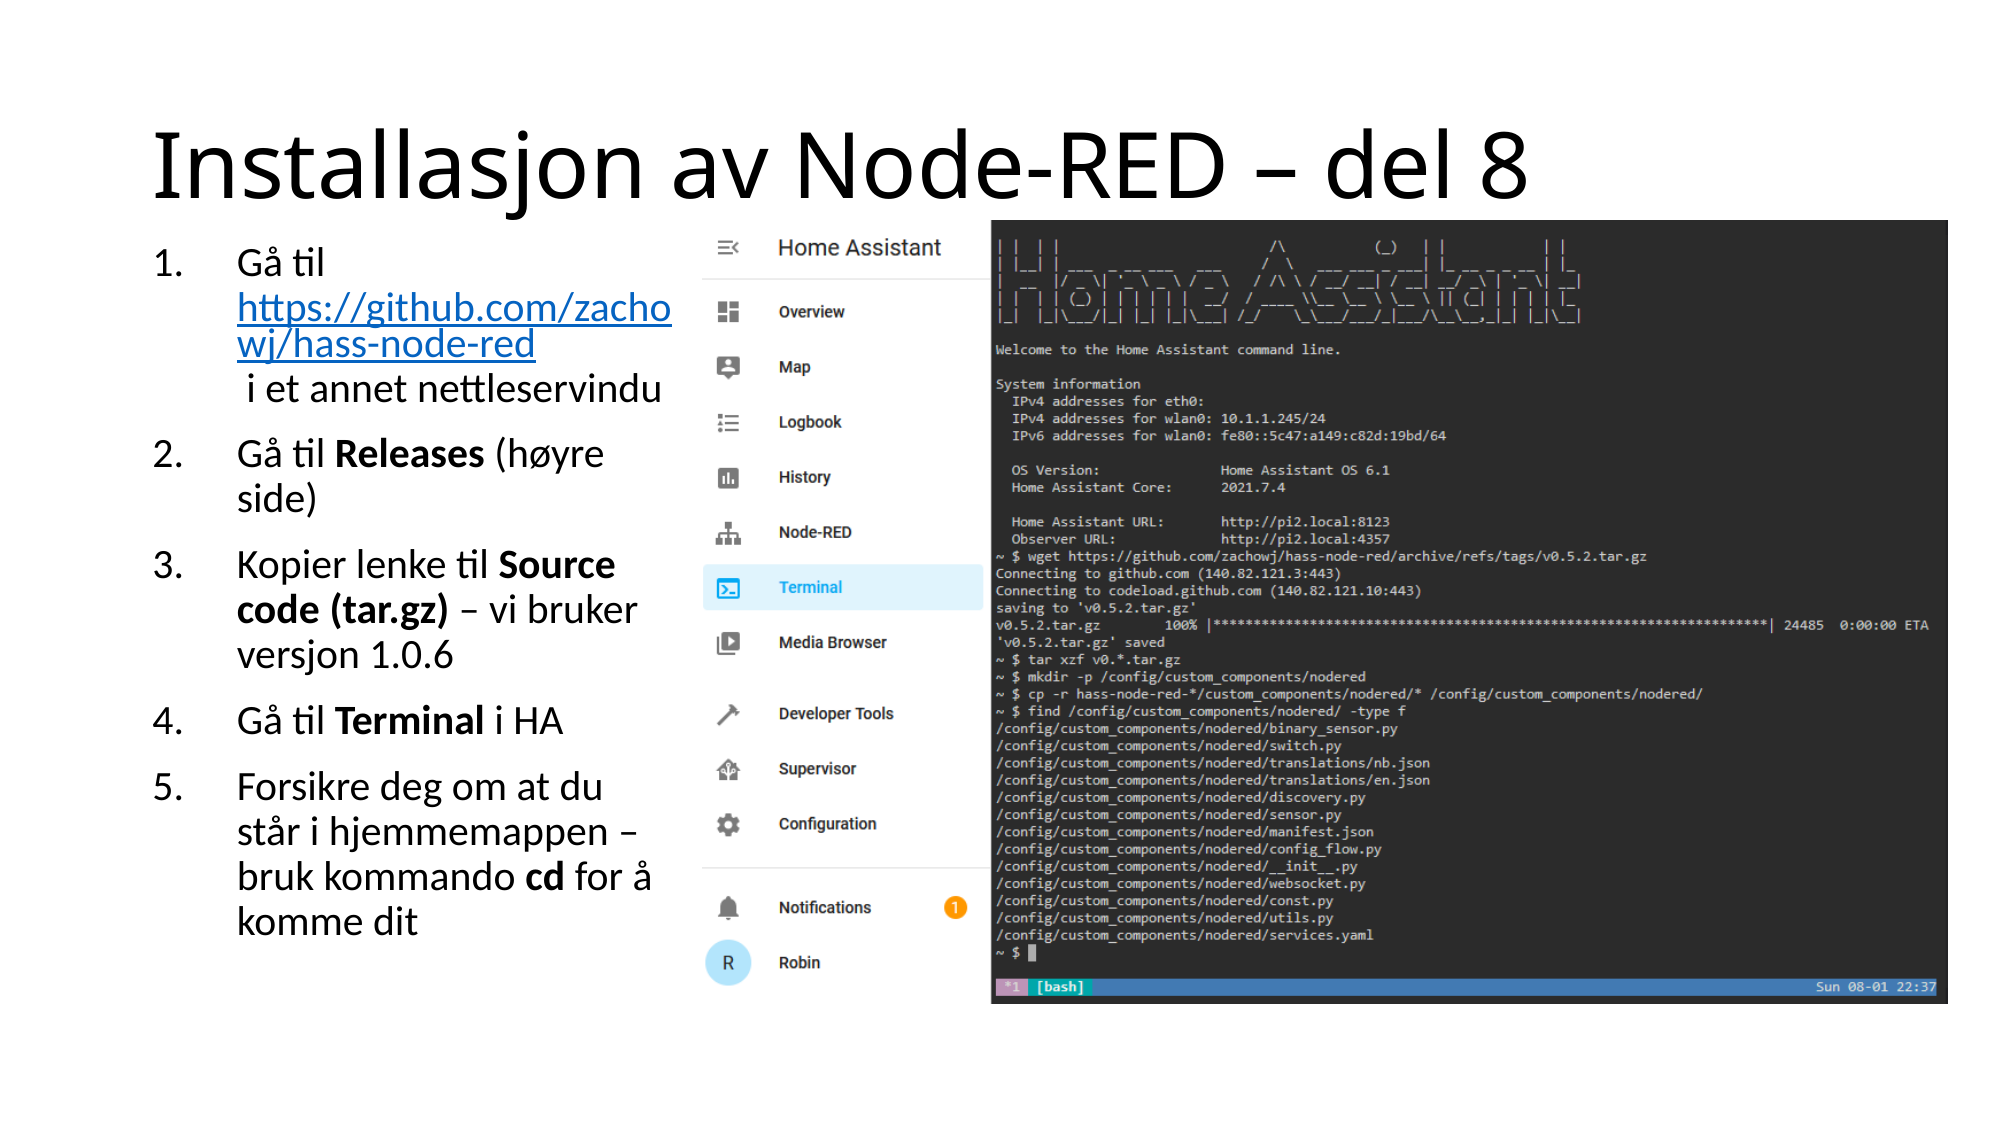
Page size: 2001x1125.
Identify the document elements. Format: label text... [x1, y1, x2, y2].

list Gå til https://github.com/zachowj/hass-node-red i et annet nettleservindu Gå til Releases (høyre side) Kopier lenke til Source code (tar.gz) – vi bruker versjon 1.0.6 Gå til Terminal i HA Forsikre deg om at du står i hjemmemappen – bruk kommando cd for å komme dit [137, 232, 691, 1125]
picture [702, 220, 1948, 1004]
title Installasjon av Node-RED – del 8 [137, 59, 1936, 278]
